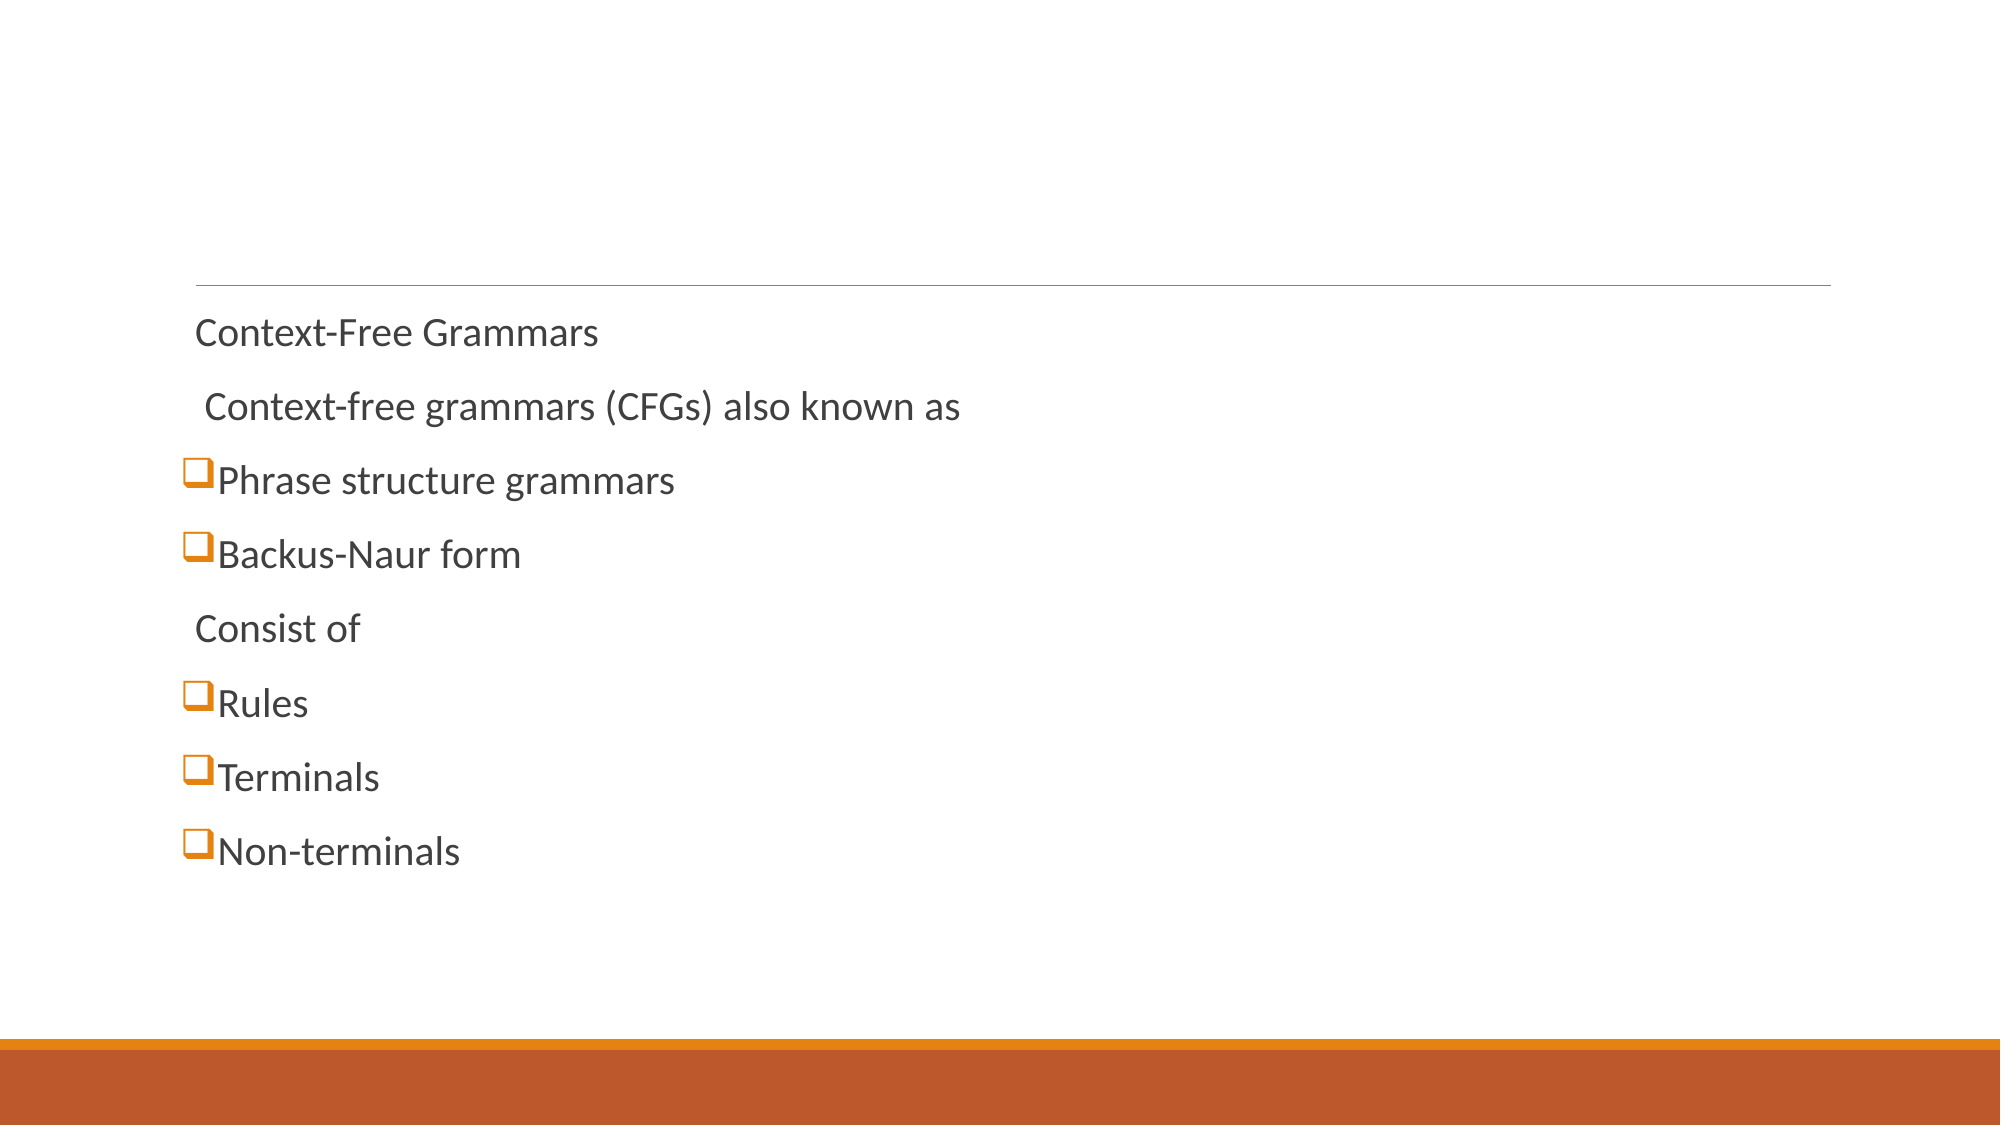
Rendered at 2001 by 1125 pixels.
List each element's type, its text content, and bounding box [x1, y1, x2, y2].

list Context-Free Grammars Context-free grammars (CFGs) also known as Phrase structure grammars Backus-Naur form Consist of Rules Terminals Non-terminals [180, 302, 1830, 963]
